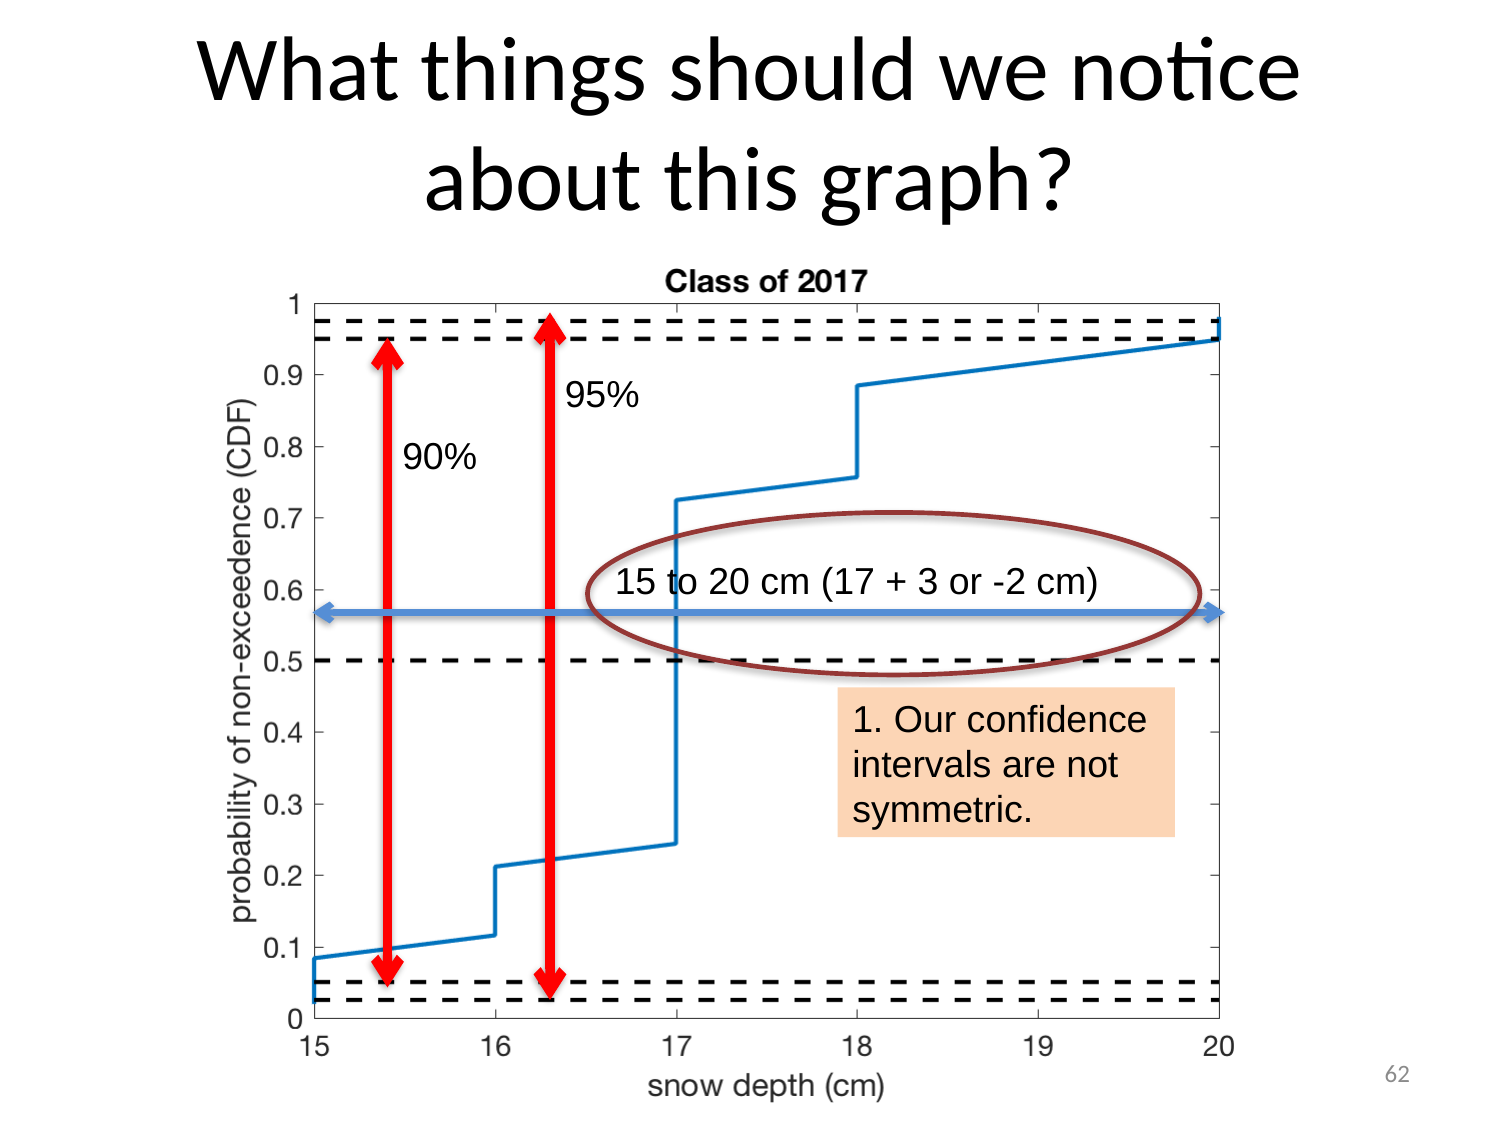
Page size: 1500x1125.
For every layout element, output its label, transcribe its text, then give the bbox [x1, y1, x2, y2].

title What things should we notice about this graph? [74, 24, 1426, 213]
picture [162, 237, 1330, 1113]
slide_number 62 [1333, 1042, 1425, 1103]
